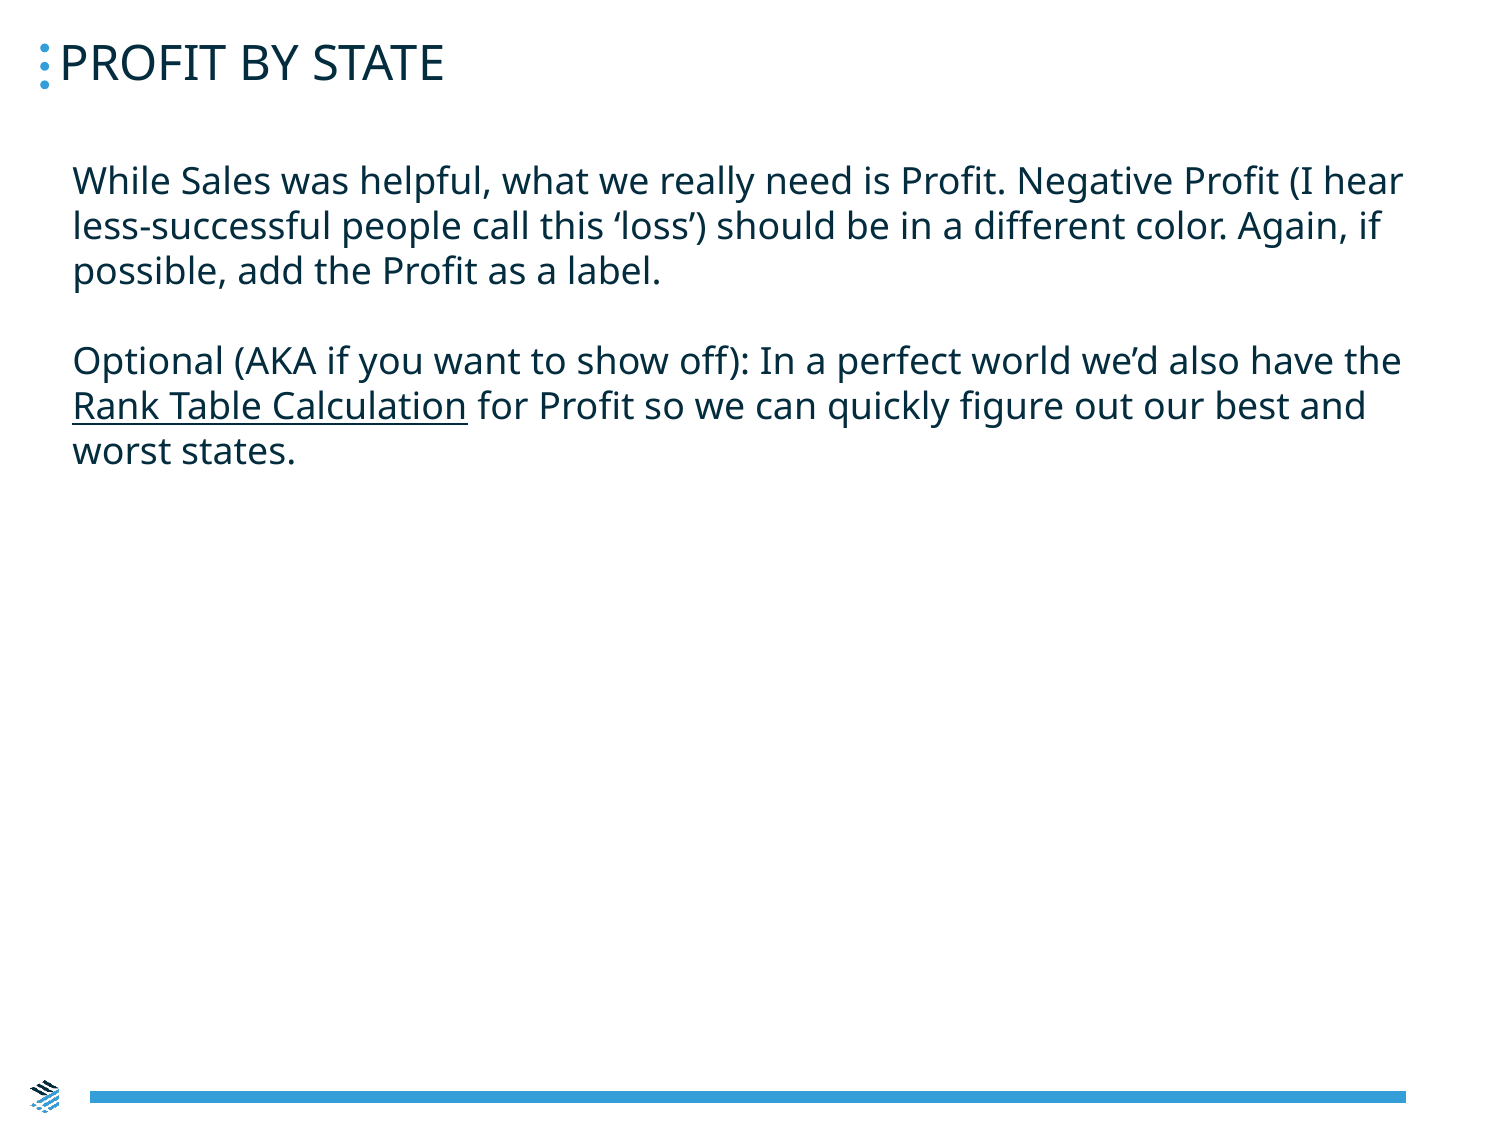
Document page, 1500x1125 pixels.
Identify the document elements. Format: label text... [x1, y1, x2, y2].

list Profit by State [51, 29, 1248, 103]
picture [30, 1080, 44, 1087]
picture [30, 1080, 59, 1113]
text_box While Sales was helpful, what we really need is Profit. Negative Profit (I hear less-successful people call this ‘loss’) should be in a different color. Again, if possible, add the Profit as a label. Optional (AKA if you want to show off): In a perfect world we’d also have the Rank Table Calculation for Profit so we can quickly figure out our best and worst states. [64, 149, 1419, 480]
